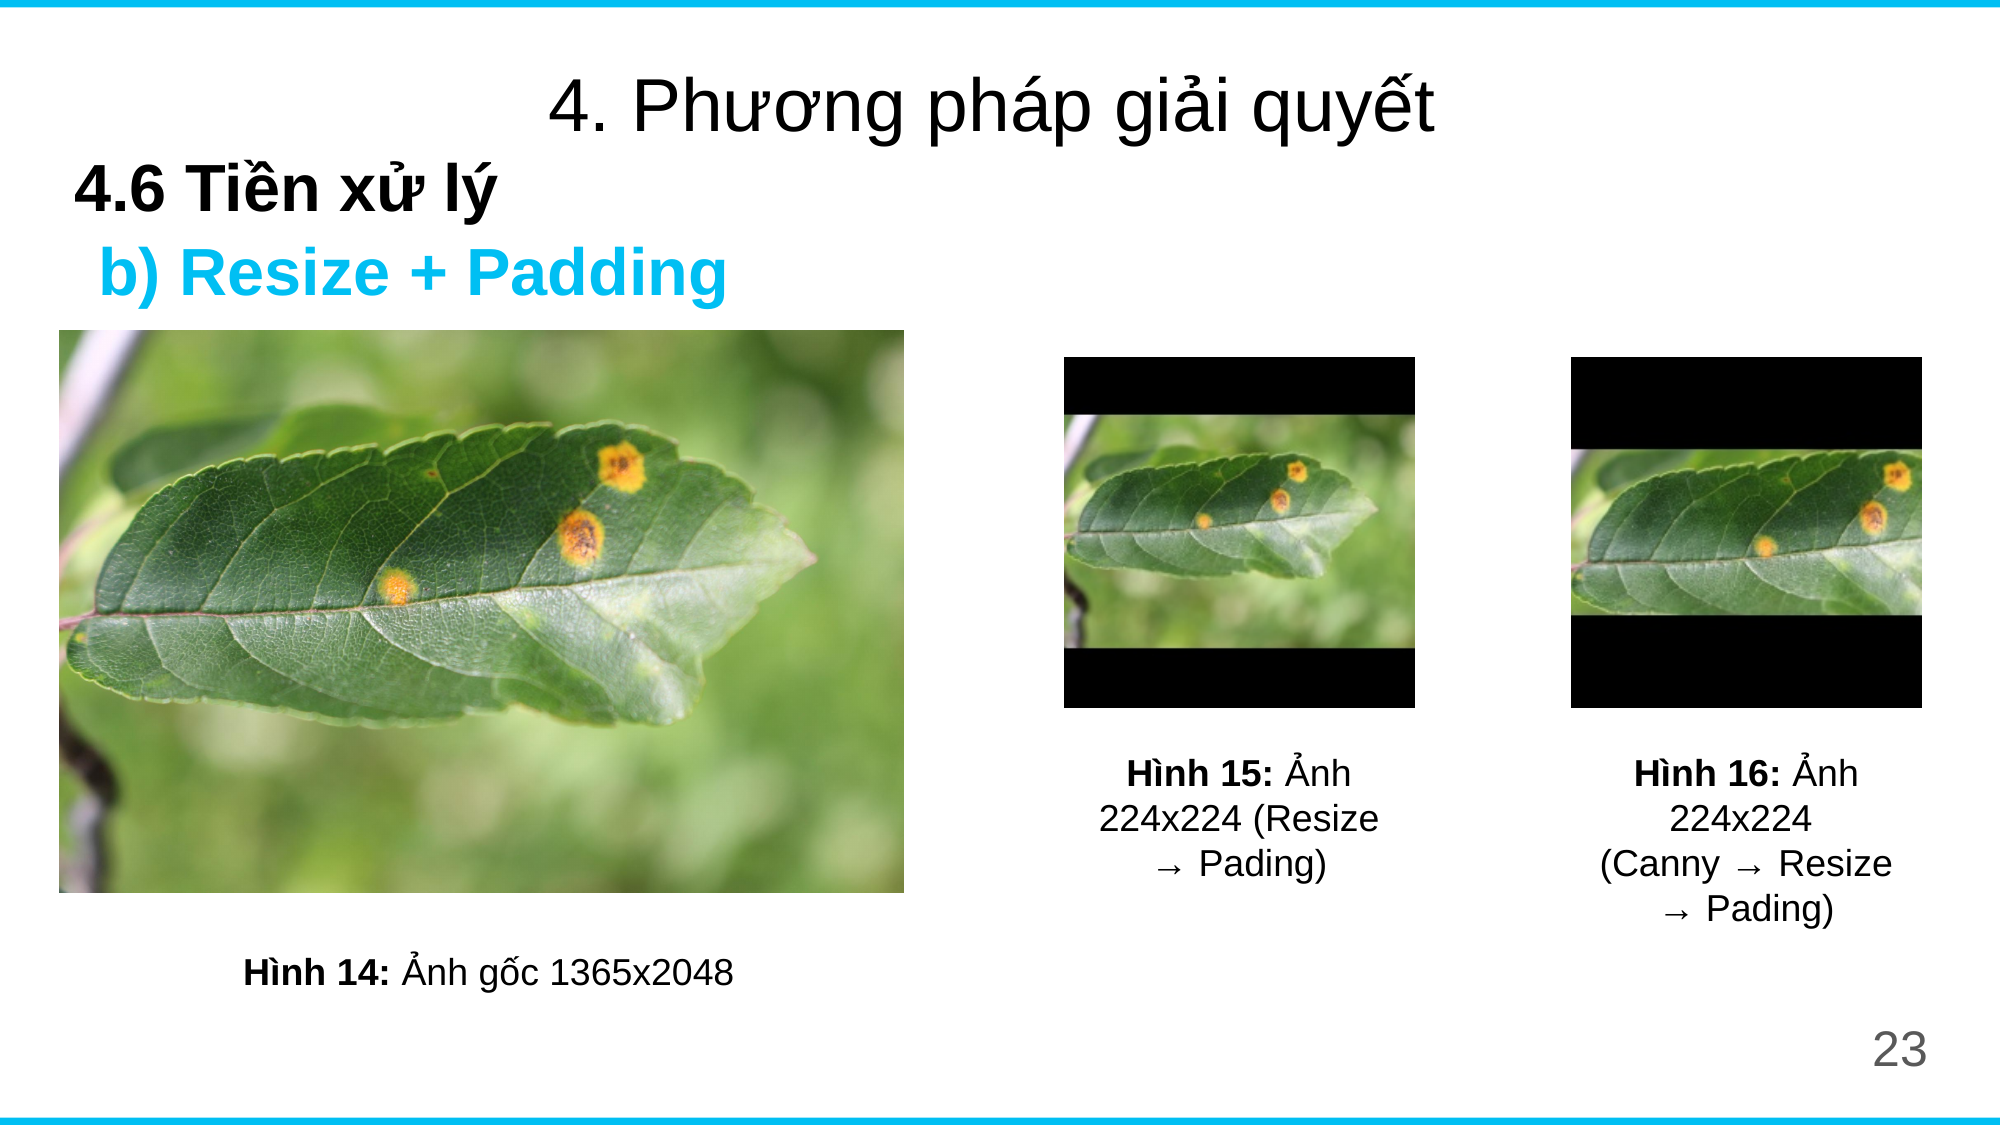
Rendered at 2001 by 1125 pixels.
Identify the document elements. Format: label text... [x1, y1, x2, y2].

picture [59, 330, 904, 893]
text_box Hình 14: Ảnh gốc 1365x2048 [228, 940, 773, 1001]
text_box Hình 15: Ảnh 224x224 (Resize → Pading) [1064, 741, 1414, 891]
text_box b) Resize + Padding [83, 233, 1275, 317]
text_box 4.6 Tiền xử lý [59, 137, 1376, 233]
text_box Hình 16: Ảnh 224x224 (Canny → Resize → Pading) [1571, 741, 1922, 936]
picture [1064, 357, 1415, 708]
picture [1571, 357, 1922, 708]
list 4. Phương pháp giải quyết [53, 47, 1952, 167]
text_box 23 [1502, 1020, 1944, 1081]
